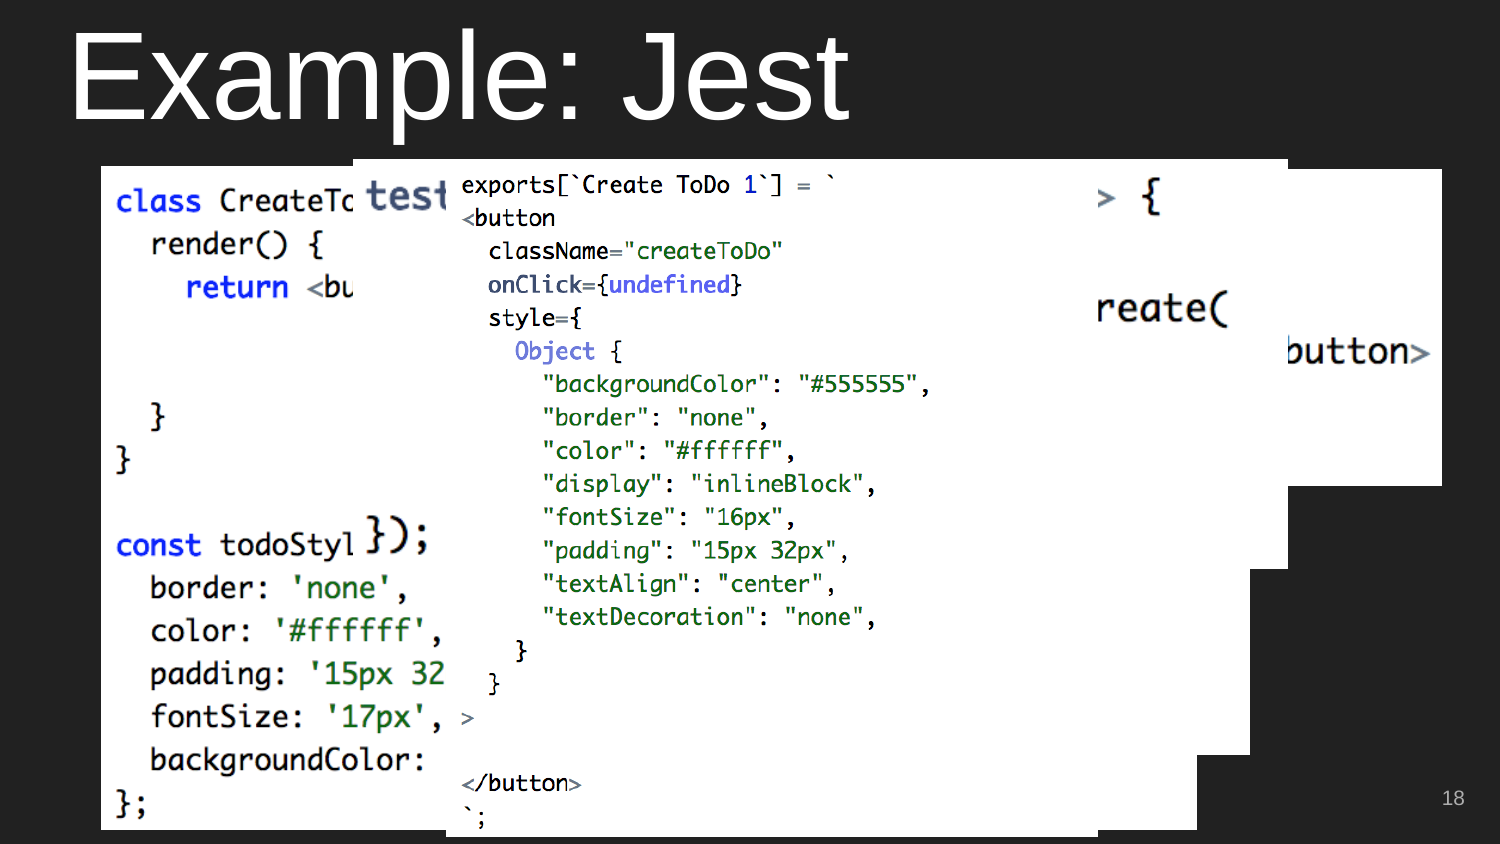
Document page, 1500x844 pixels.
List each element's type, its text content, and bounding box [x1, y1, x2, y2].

slide_number ‹#› [1389, 764, 1480, 830]
picture [101, 159, 1442, 837]
title Example: Jest [51, 0, 1449, 139]
